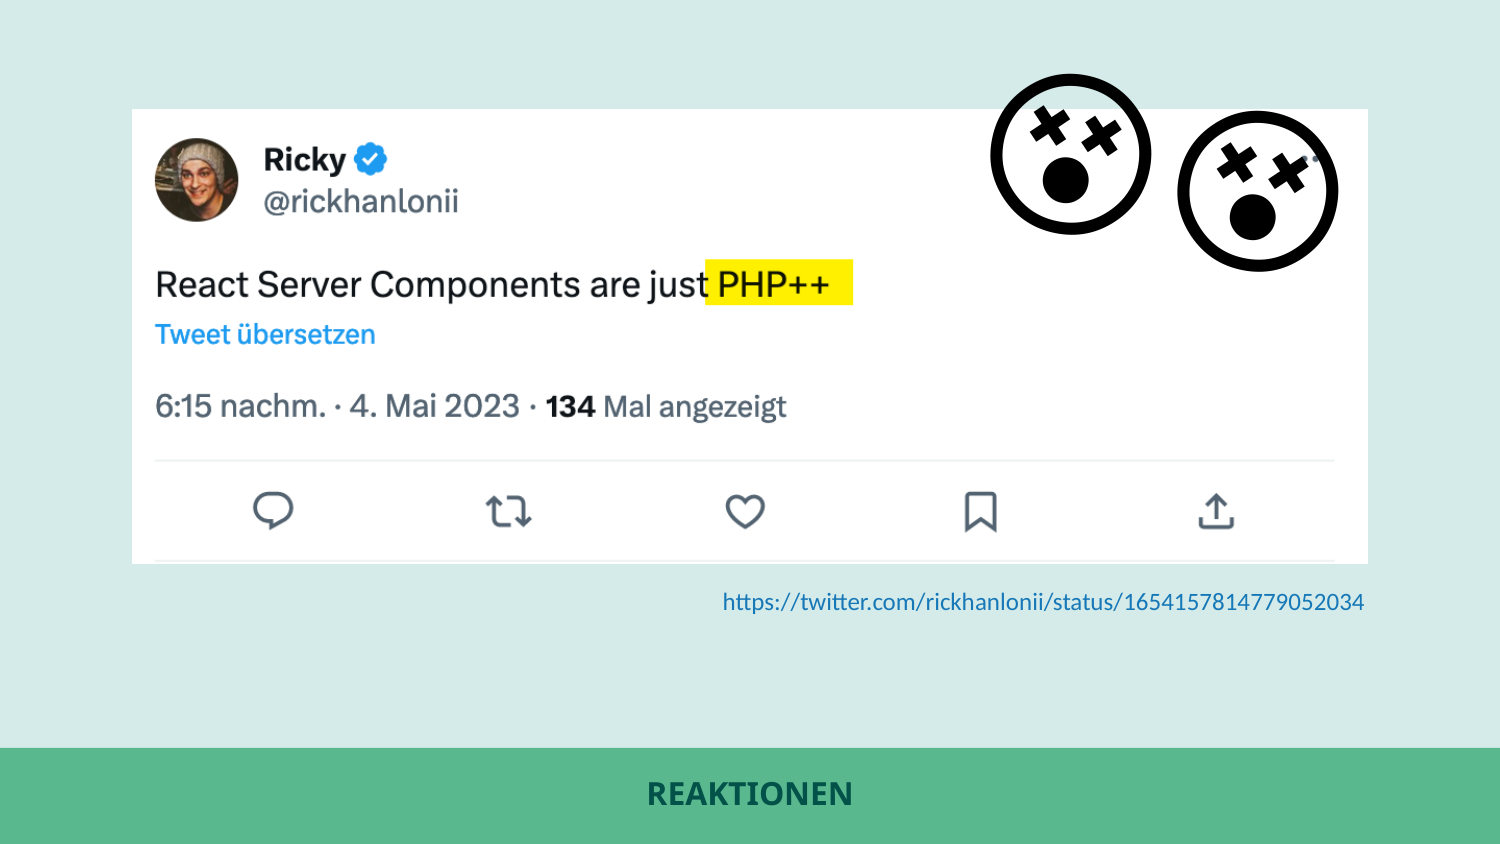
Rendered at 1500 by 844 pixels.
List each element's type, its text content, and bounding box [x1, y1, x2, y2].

text_box https://twitter.com/rickhanlonii/status/1654157814779052034 [630, 577, 1381, 623]
picture [132, 109, 1368, 564]
text_box 😵‍💫 [968, 11, 1392, 209]
title ReaktionEn [0, 746, 1500, 844]
